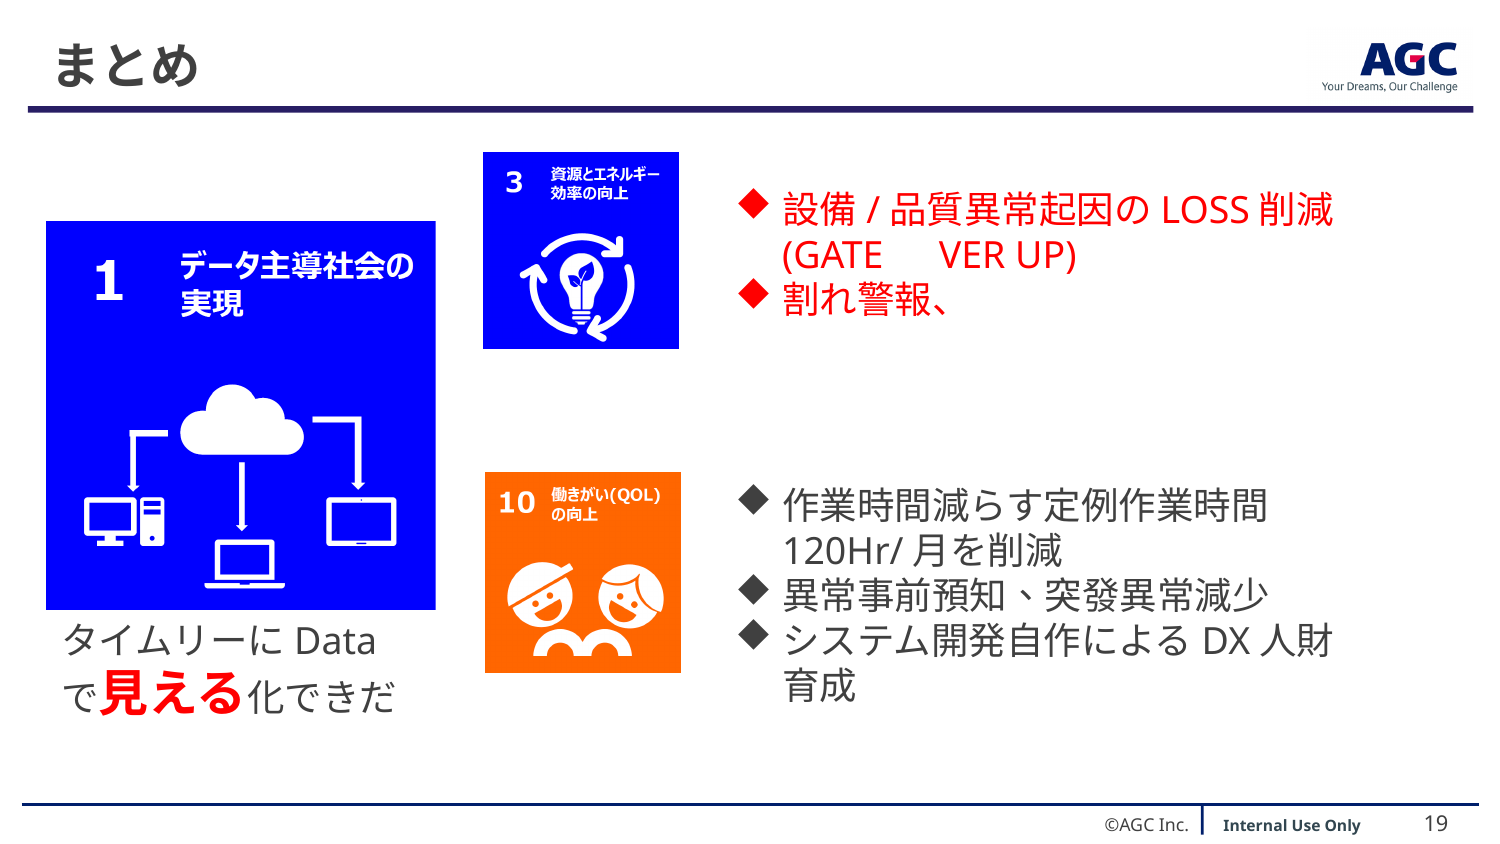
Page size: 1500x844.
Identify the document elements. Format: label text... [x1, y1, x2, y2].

picture [485, 472, 681, 673]
text_box 設備/品質異常起因のLOSS削減(GATE VER UP) 割れ警報、 [720, 178, 1406, 419]
title まとめ [35, 27, 1300, 111]
text_box 作業時間減らす定例作業時間 120Hr/月を削減 異常事前預知、突發異常減少 システム開発自作によるDX人財育成 [720, 475, 1370, 715]
picture [483, 152, 679, 349]
picture [46, 221, 436, 610]
picture [1306, 27, 1473, 106]
text_box タイムリーにDataで見える化できだ [46, 610, 425, 729]
